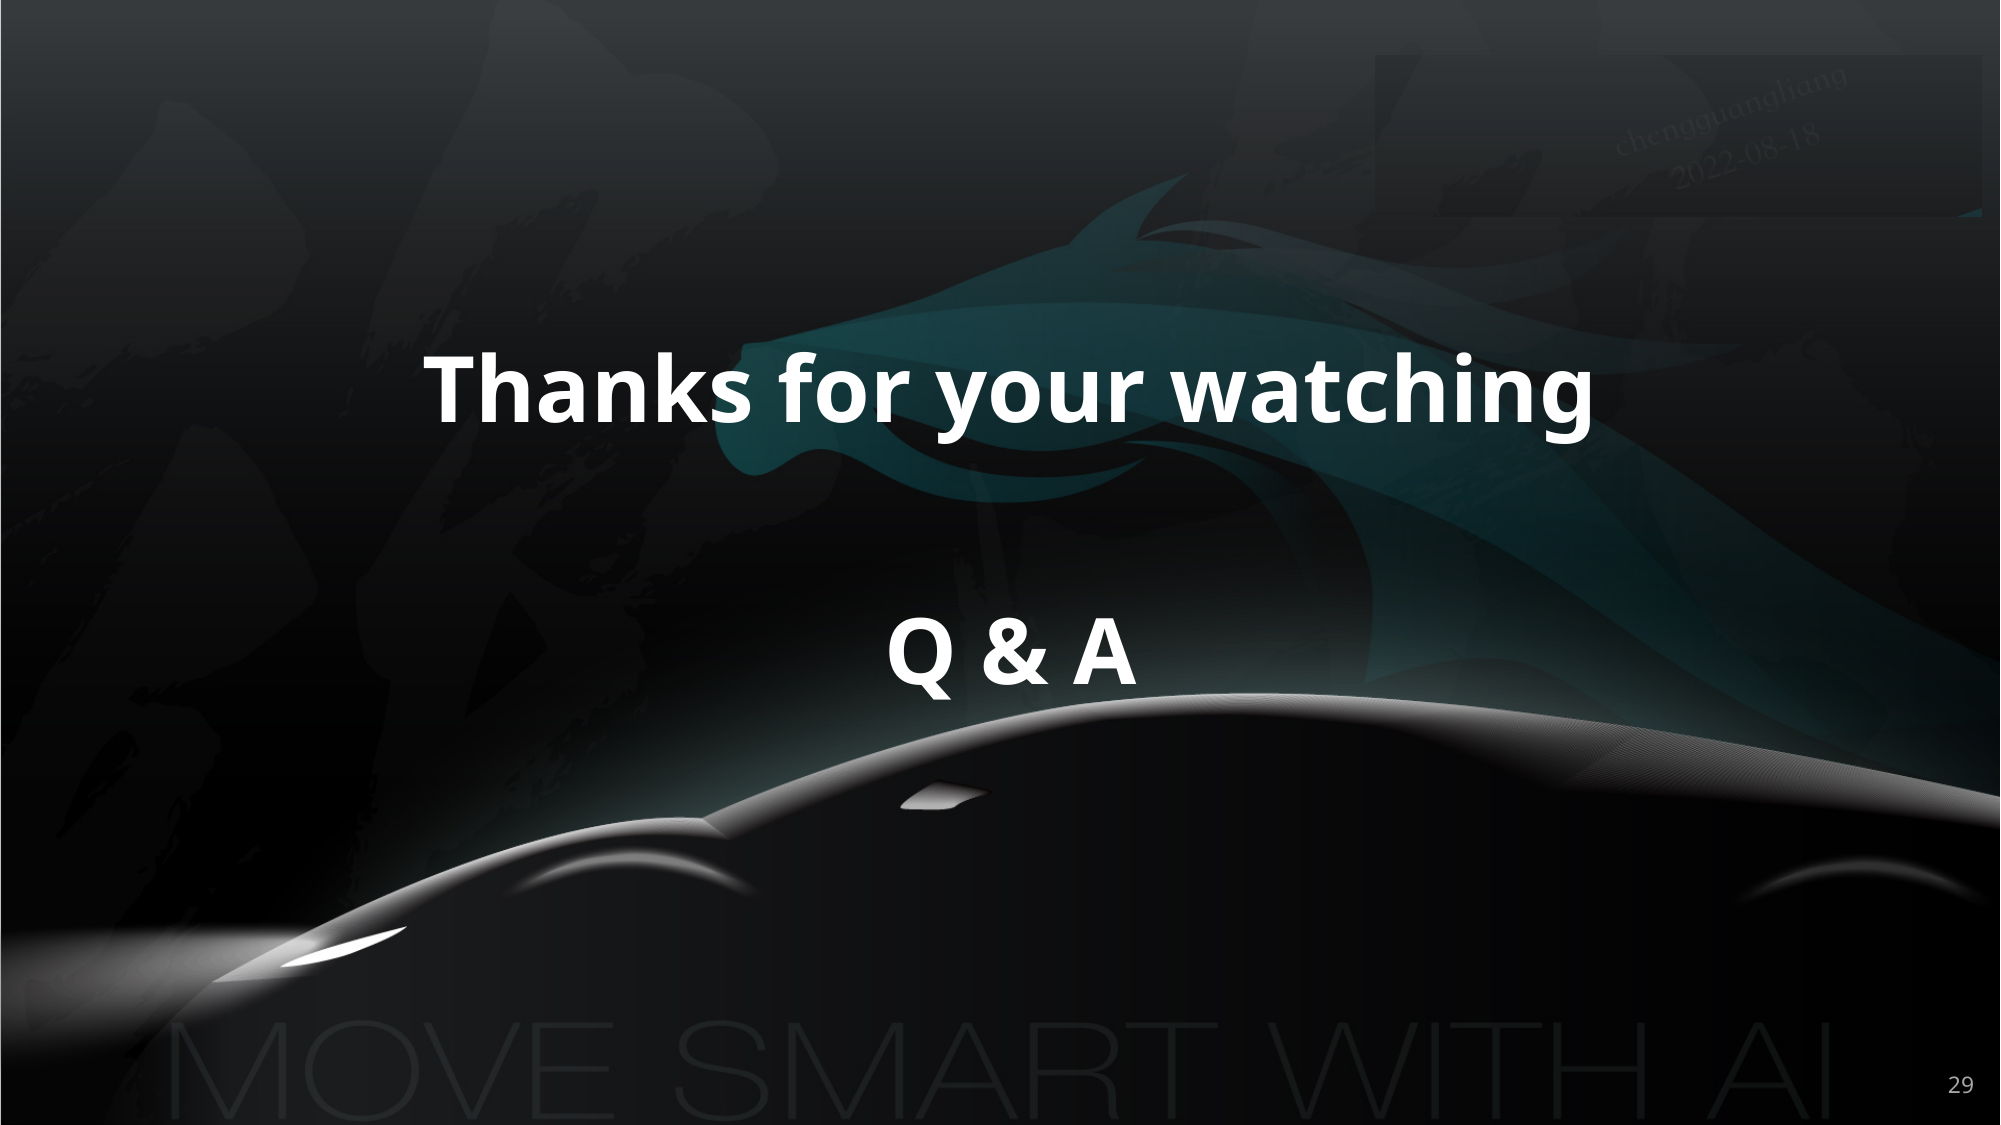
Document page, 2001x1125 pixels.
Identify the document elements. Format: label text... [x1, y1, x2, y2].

slide_number 29 [1937, 1062, 1983, 1111]
list Thanks for your watching Q & A [147, 323, 1874, 741]
picture [0, 0, 2000, 1125]
